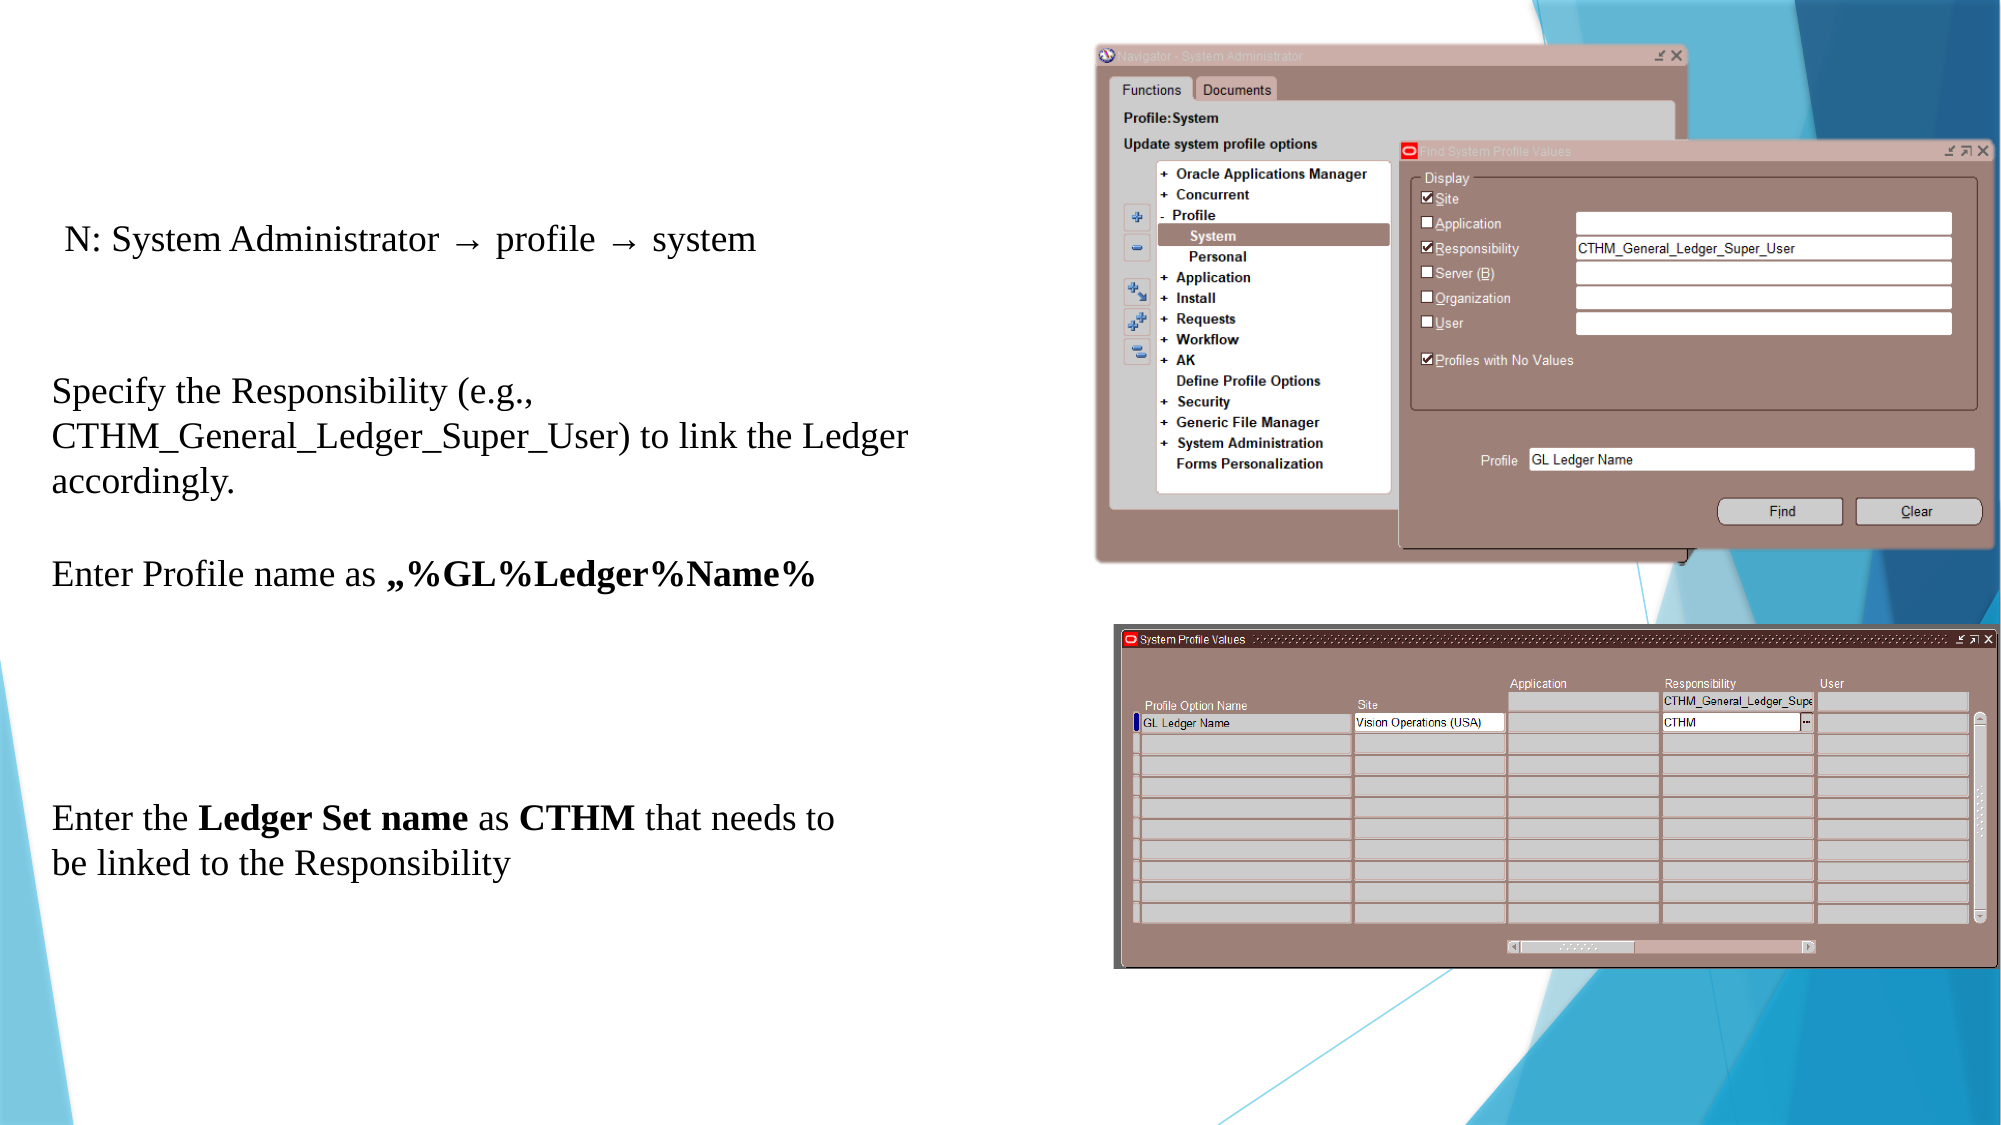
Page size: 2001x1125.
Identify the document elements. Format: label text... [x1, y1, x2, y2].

text_box Enter Profile name as „%GL%Ledger%Name% [36, 542, 1025, 602]
text_box N: System Administrator → profile → system [49, 206, 975, 267]
text_box Specify the Responsibility (e.g., CTHM_General_Ledger_Super_User) to link the Ledger accordingly. [36, 358, 1025, 509]
picture [1113, 623, 2000, 969]
text_box Enter the Ledger Set name as CTHM that needs to be linked to the Responsibility [37, 785, 866, 890]
picture [1075, 35, 2001, 570]
